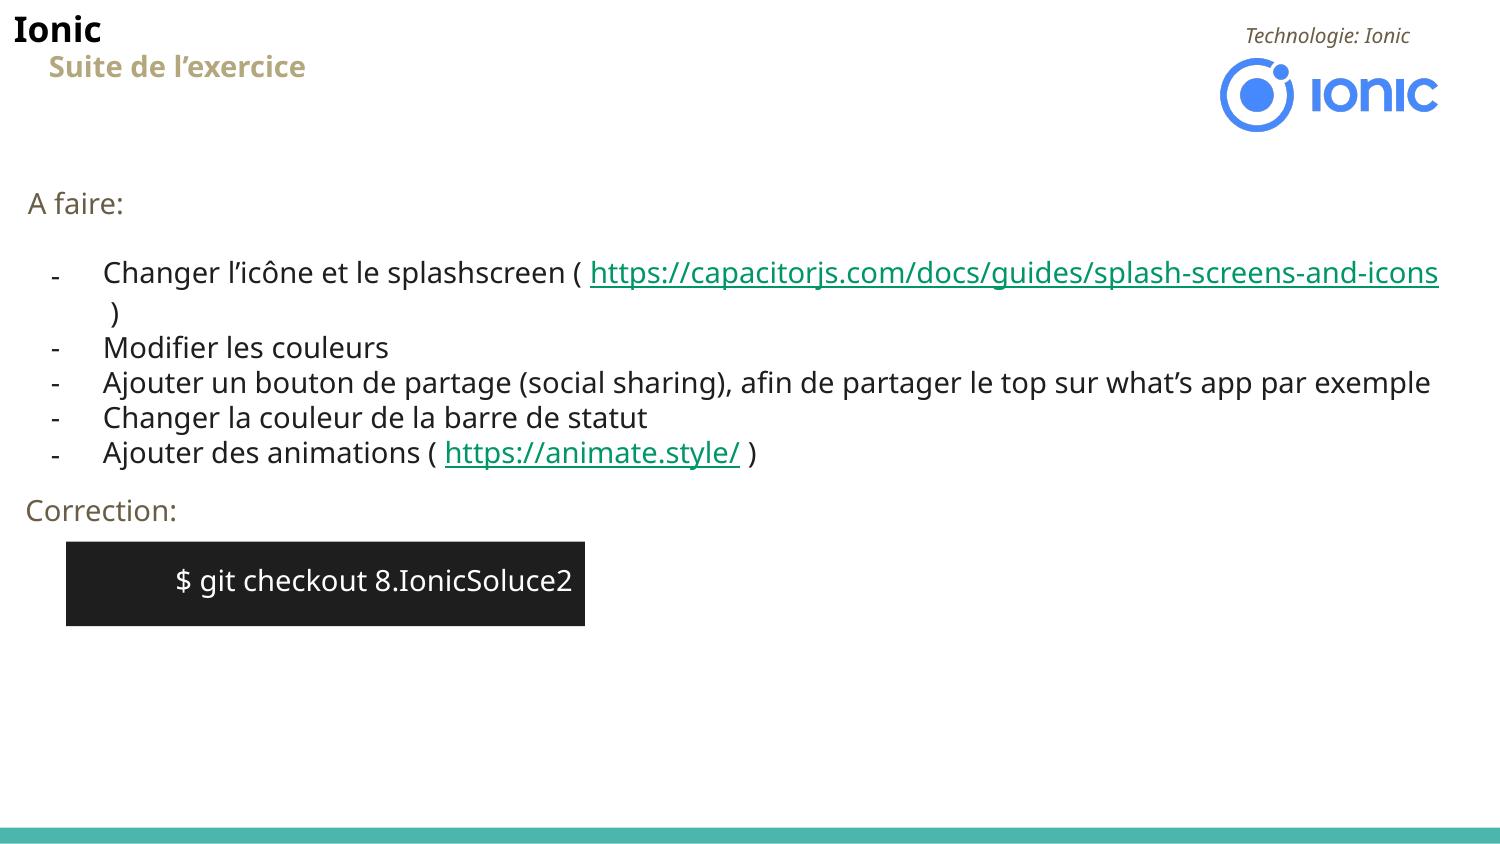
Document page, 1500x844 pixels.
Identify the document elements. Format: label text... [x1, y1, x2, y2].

text_box A faire: Changer l’icône et le splashscreen ( https://capacitorjs.com/docs/guides/splash-screens-and-icons ) Modifier les couleurs Ajouter un bouton de partage (social sharing), afin de partager le top sur what’s app par exemple Changer la couleur de la barre de statut Ajouter des animations ( https://animate.style/ ) [12, 169, 1468, 490]
text_box Technologie: Ionic [1230, 9, 1461, 60]
text_box Correction: $ git checkout 8.IonicSoluce2 [10, 477, 1465, 613]
text_box Suite de l’exercice [33, 33, 668, 99]
text_box [66, 613, 585, 627]
picture [1220, 58, 1438, 132]
text_box Ionic [0, 0, 668, 65]
